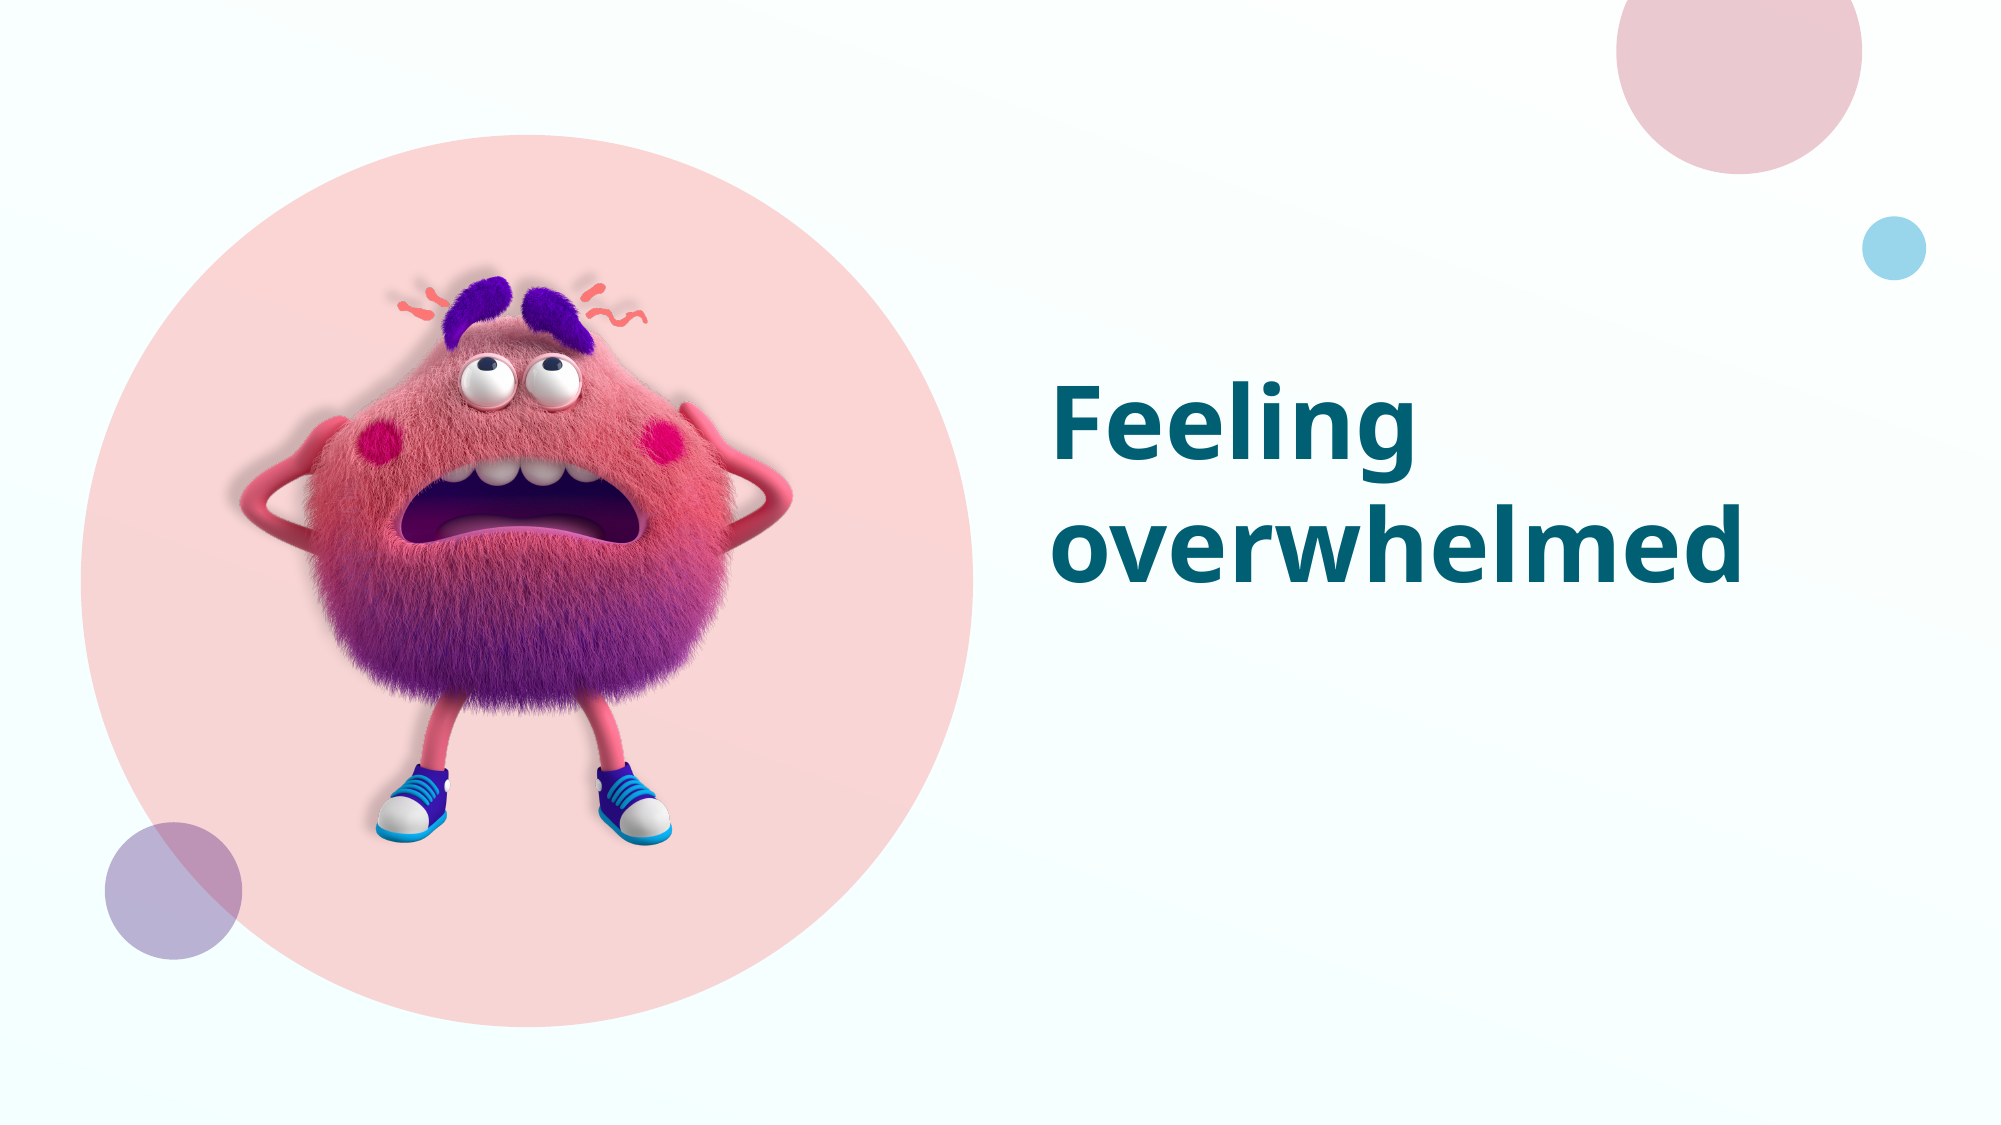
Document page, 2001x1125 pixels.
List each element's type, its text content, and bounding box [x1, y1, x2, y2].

picture [164, 215, 875, 926]
title Feeling overwhelmed [1033, 349, 1787, 639]
